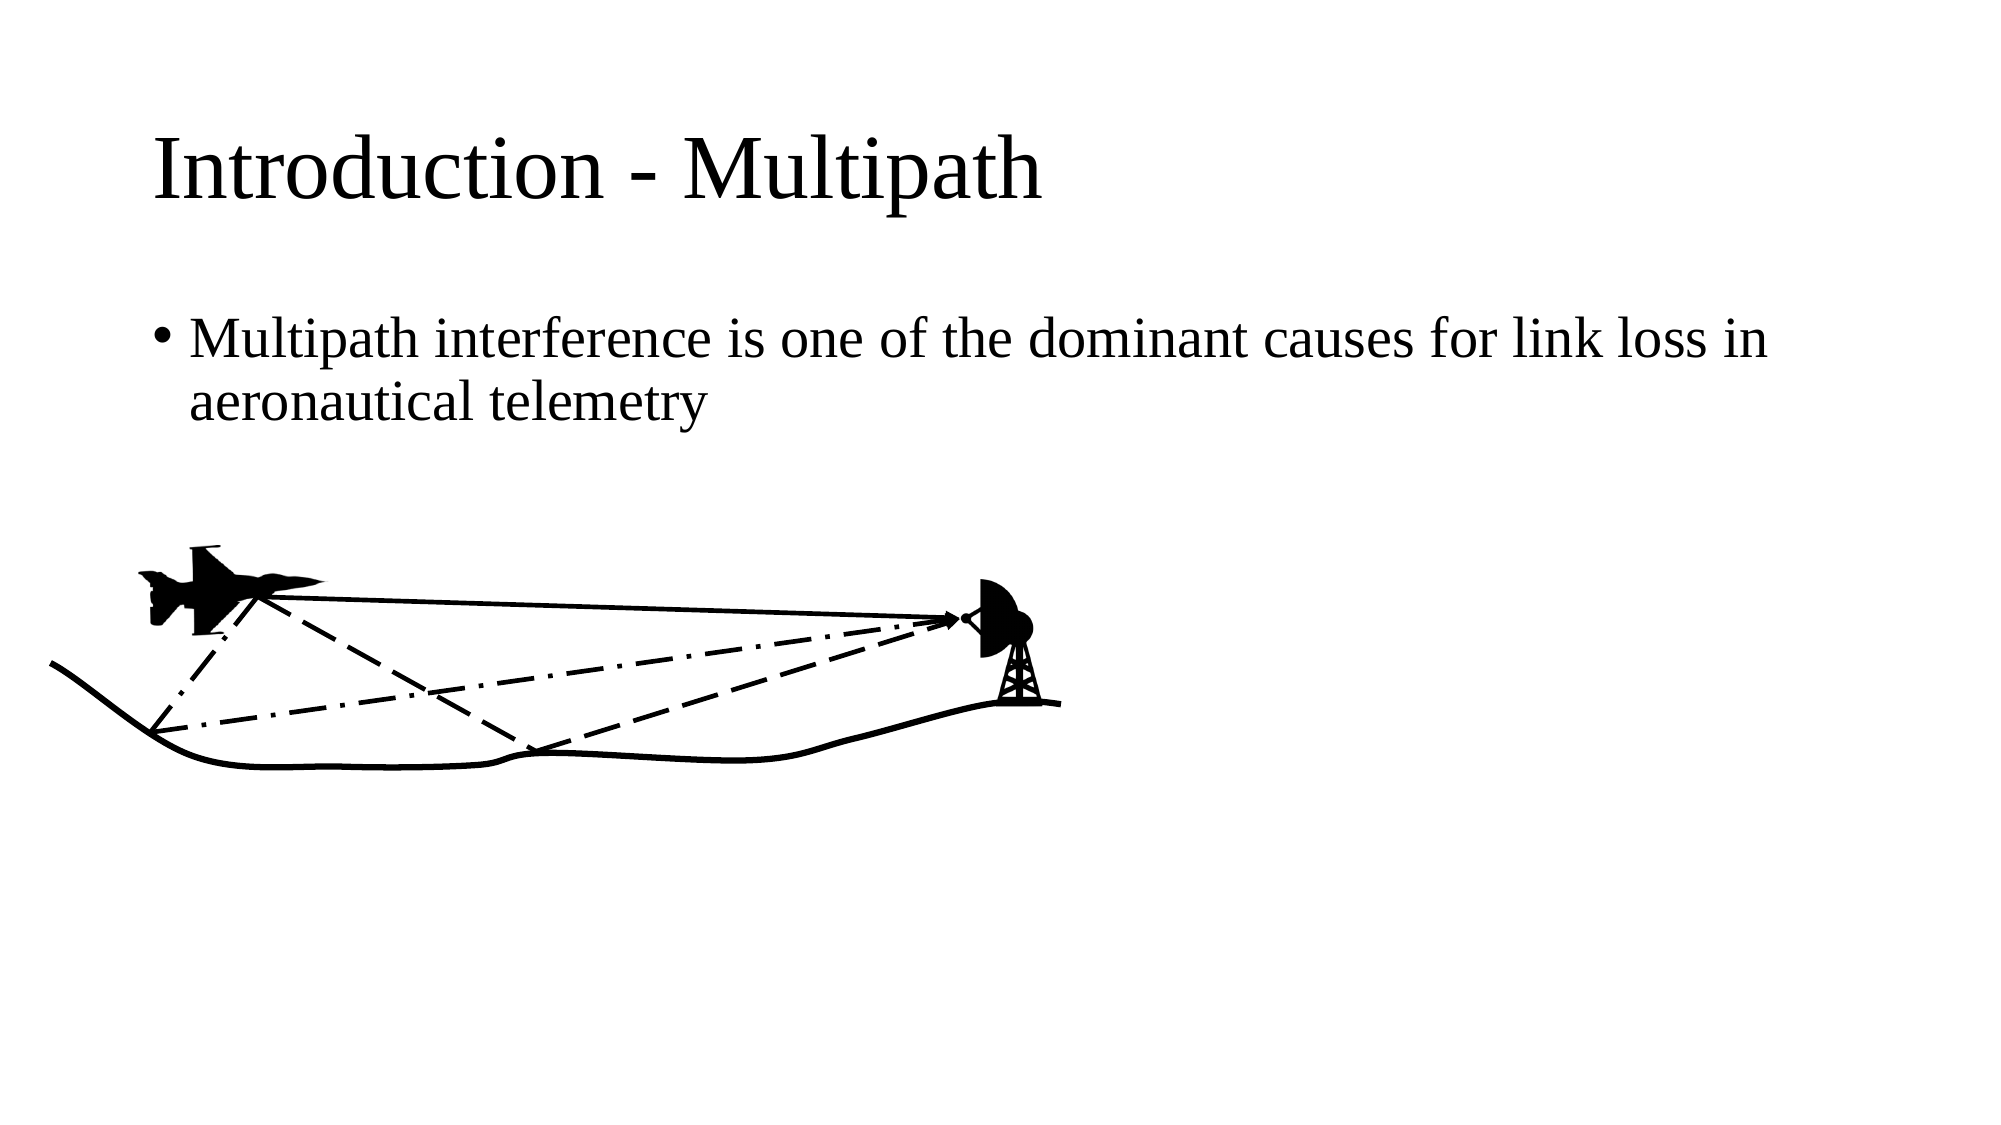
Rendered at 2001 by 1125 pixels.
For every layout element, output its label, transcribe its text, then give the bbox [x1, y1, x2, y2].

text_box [50, 545, 1061, 768]
title Introduction - Multipath [137, 59, 1863, 278]
list Multipath interference is one of the dominant causes for link loss in aeronautical telemetry [137, 299, 1863, 1014]
